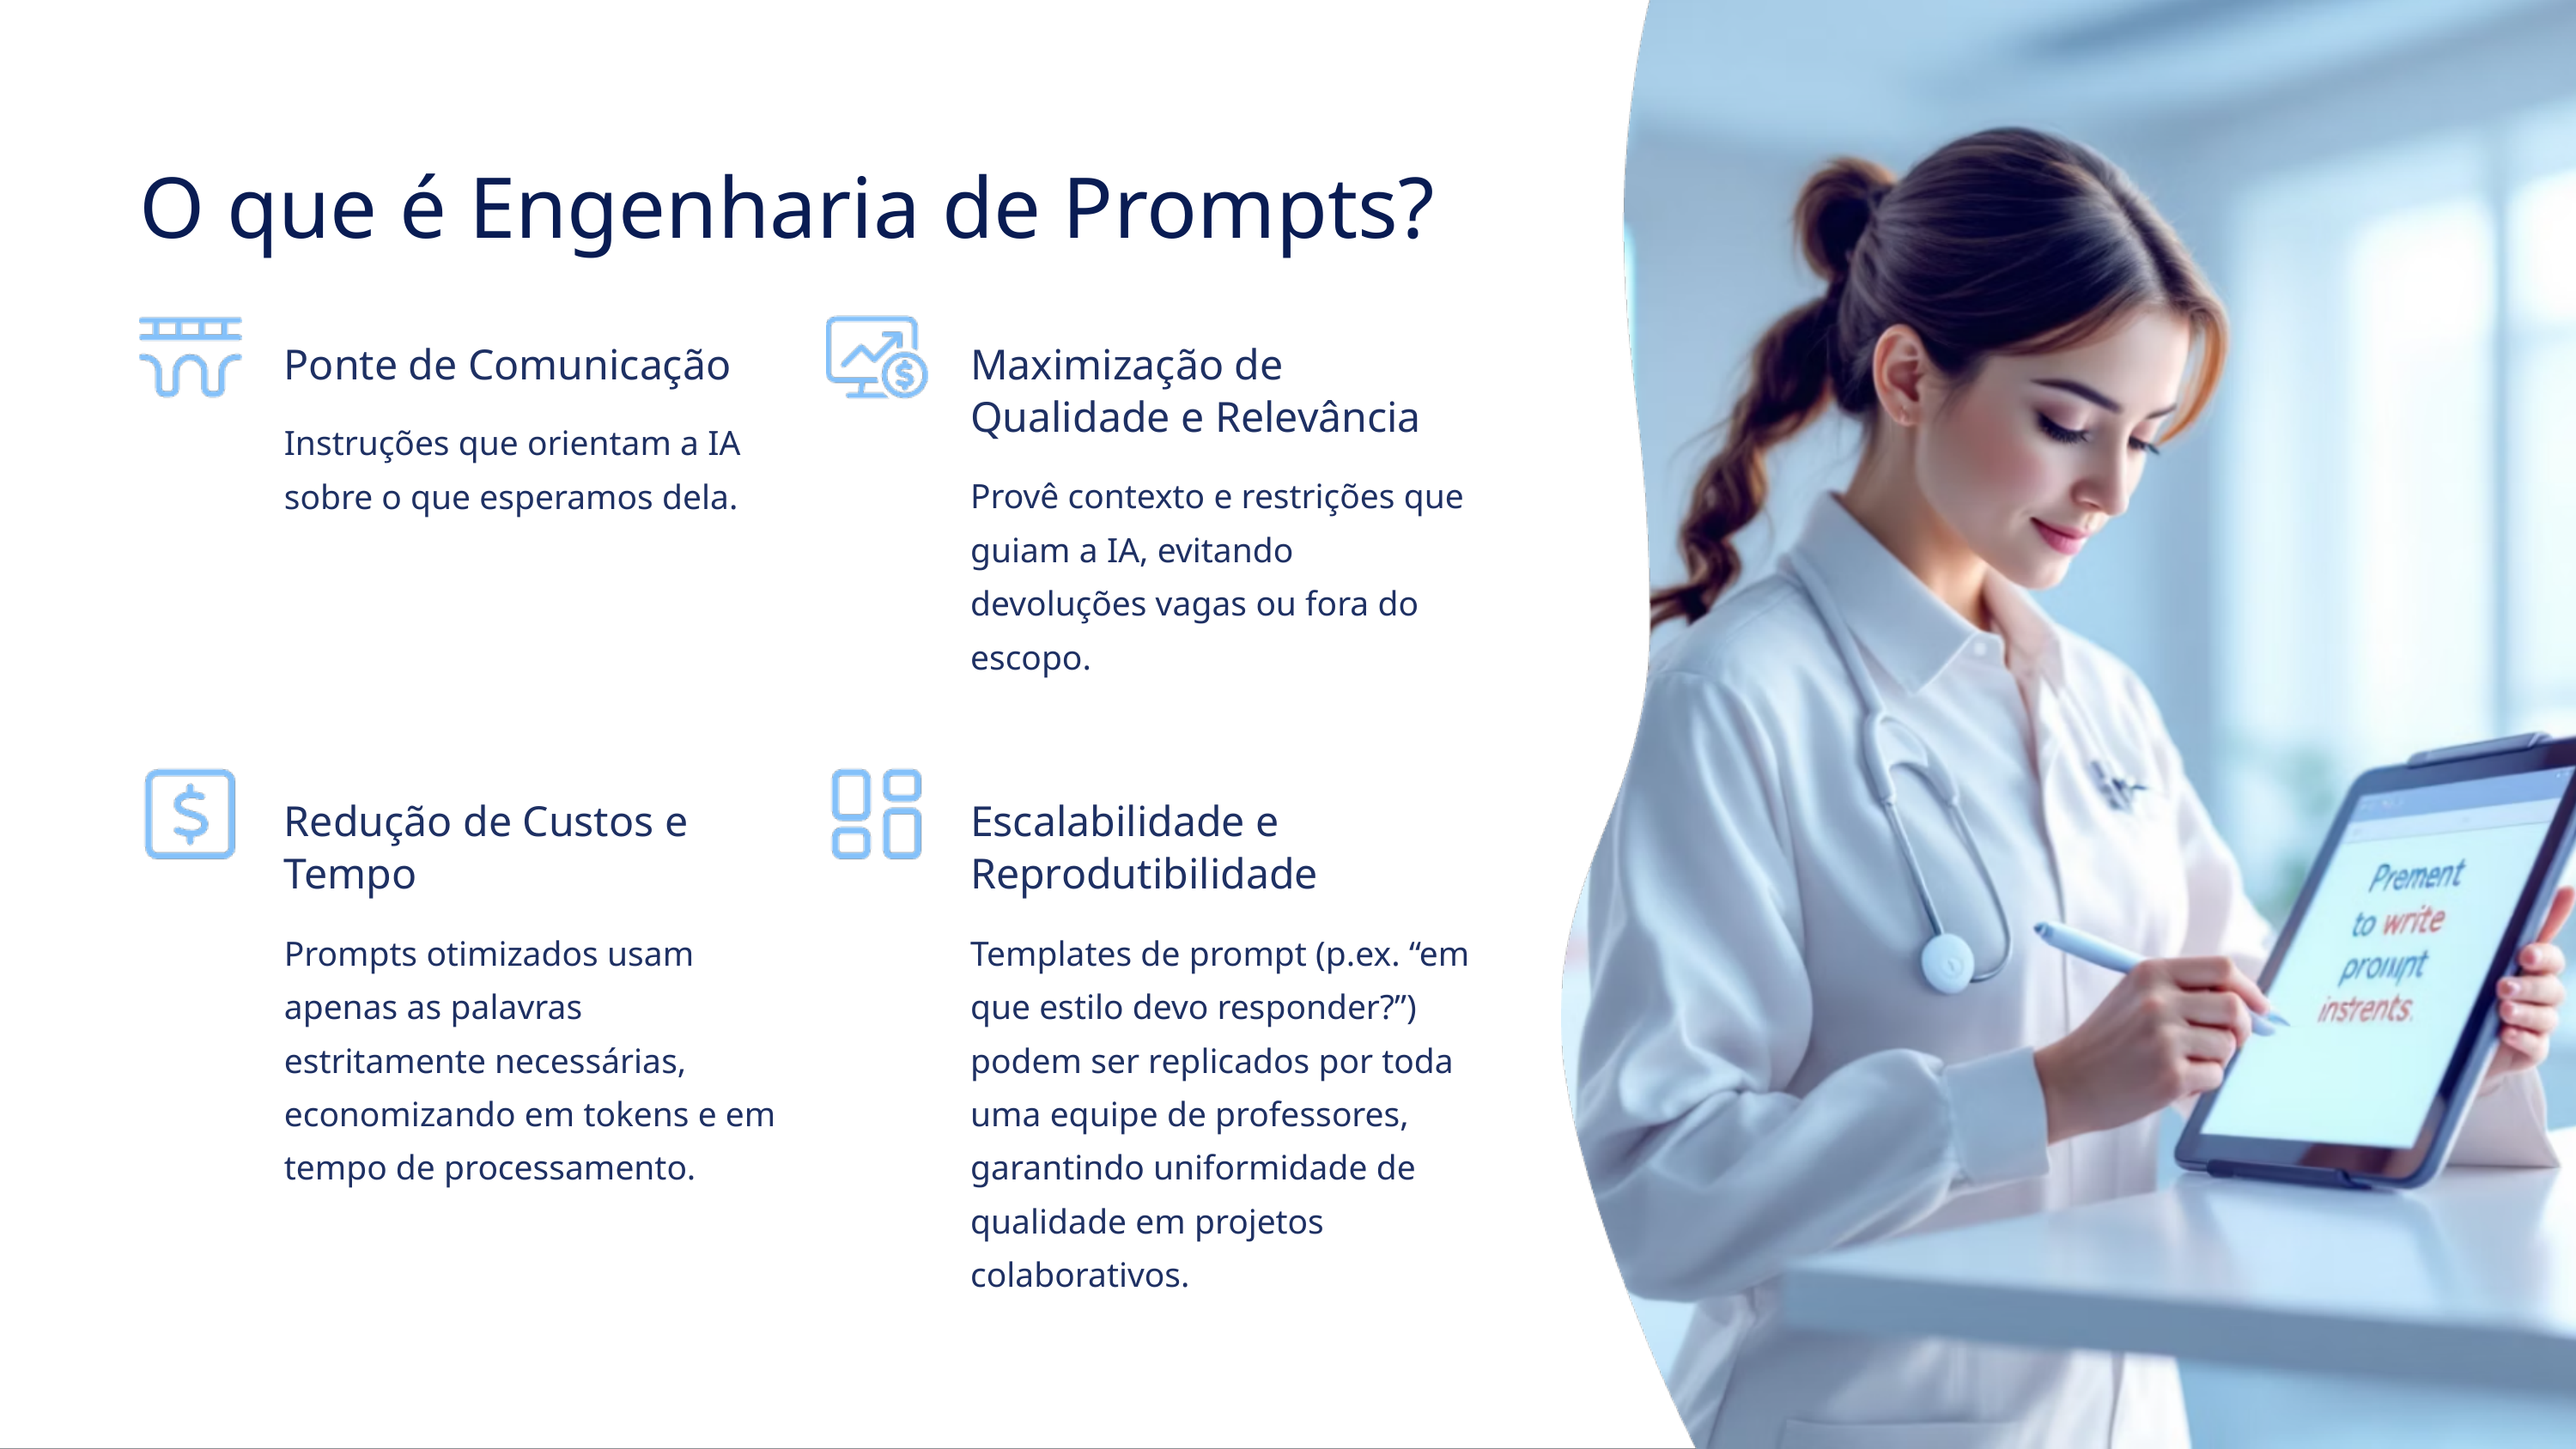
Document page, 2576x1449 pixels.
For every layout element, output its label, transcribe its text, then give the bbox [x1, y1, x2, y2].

text_box Instruções que orientam a IA sobre o que esperamos dela. [283, 409, 784, 518]
text_box Provê contexto e restrições que guiam a IA, evitando devoluções vagas ou fora do escopo. [970, 461, 1471, 679]
text_box Maximização de Qualidade e Relevância [970, 335, 1471, 442]
text_box Templates de prompt (p.ex. “em que estilo devo responder?”) podem ser replicados por toda uma equipe de professores, garantindo uniformidade de qualidade em projetos colaborativos. [970, 919, 1471, 1299]
text_box Prompts otimizados usam apenas as palavras estritamente necessárias, economizando em tokens e em tempo de processamento. [283, 919, 784, 1191]
picture [139, 763, 242, 866]
picture [825, 306, 928, 409]
text_box Ponte de Comunicação [283, 335, 746, 389]
picture [139, 306, 242, 409]
picture [1561, 0, 2576, 1449]
text_box O que é Engenharia de Prompts? [139, 149, 1440, 256]
picture [825, 763, 928, 866]
text_box Escalabilidade e Reprodutibilidade [970, 792, 1471, 899]
text_box Redução de Custos e Tempo [283, 792, 784, 899]
